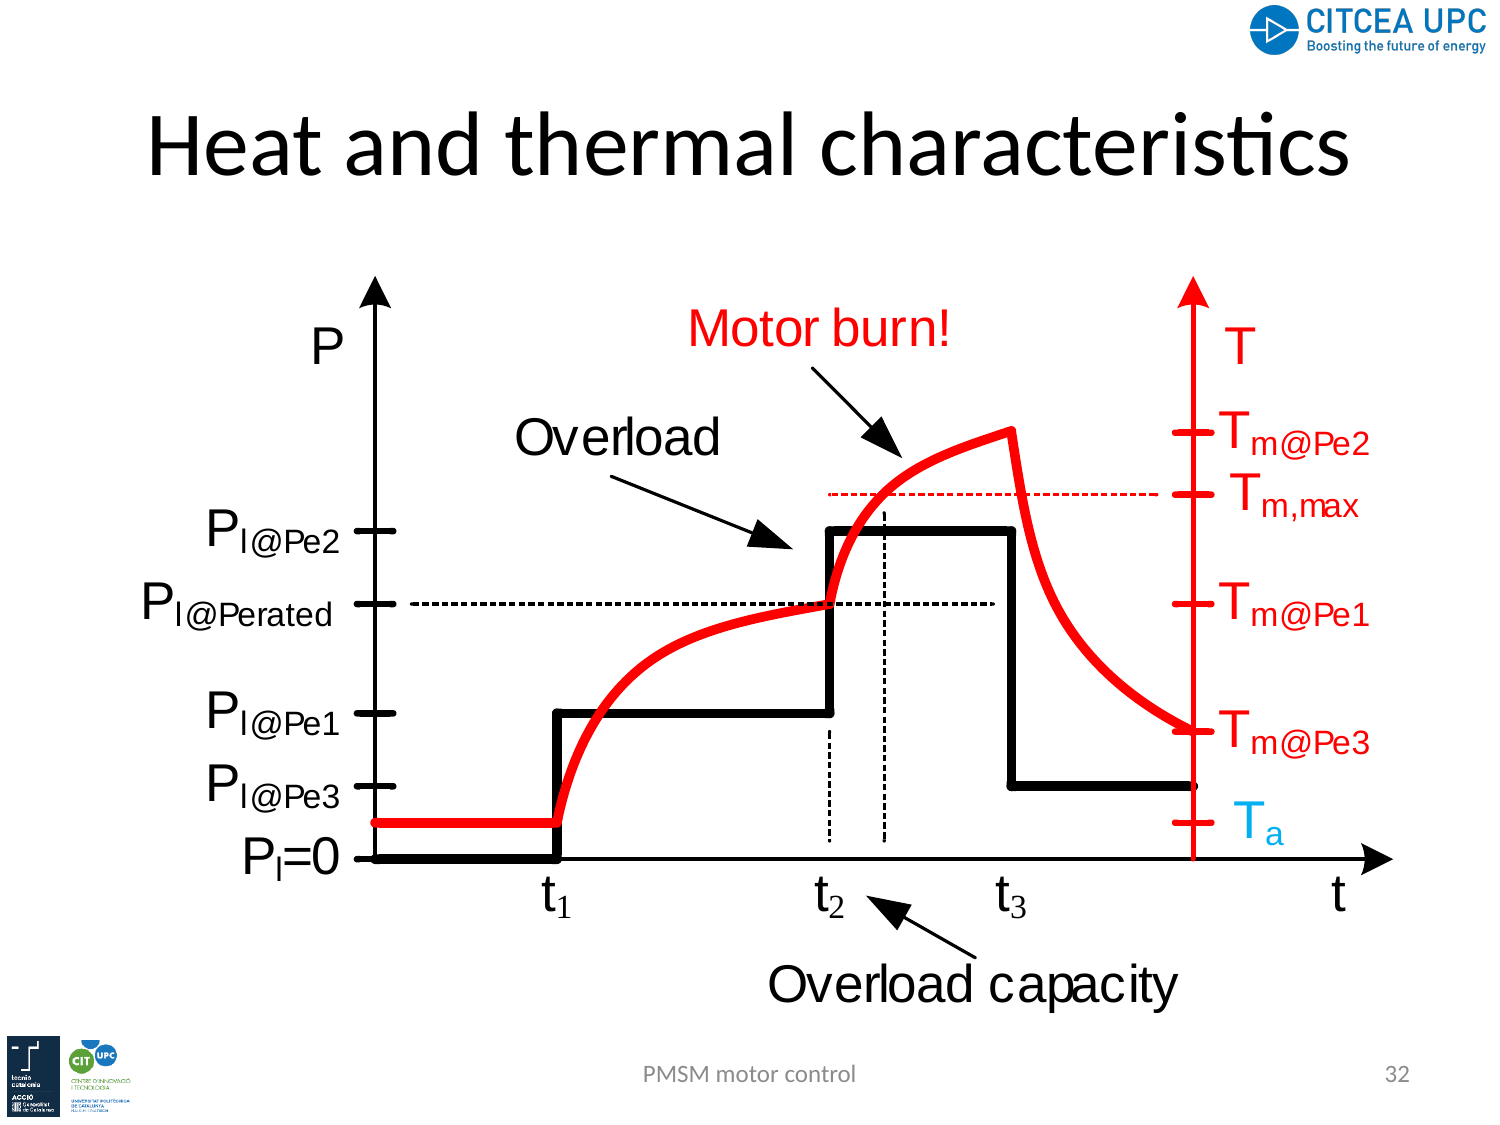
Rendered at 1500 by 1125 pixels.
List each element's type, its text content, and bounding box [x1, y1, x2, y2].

footer PMSM motor control [512, 1051, 988, 1103]
picture [1250, 5, 1497, 60]
picture [5, 1034, 61, 1118]
slide_number 32 [1074, 1042, 1425, 1103]
picture [64, 1039, 136, 1118]
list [105, 266, 1395, 1043]
title Heat and thermal characteristics [75, 45, 1425, 233]
